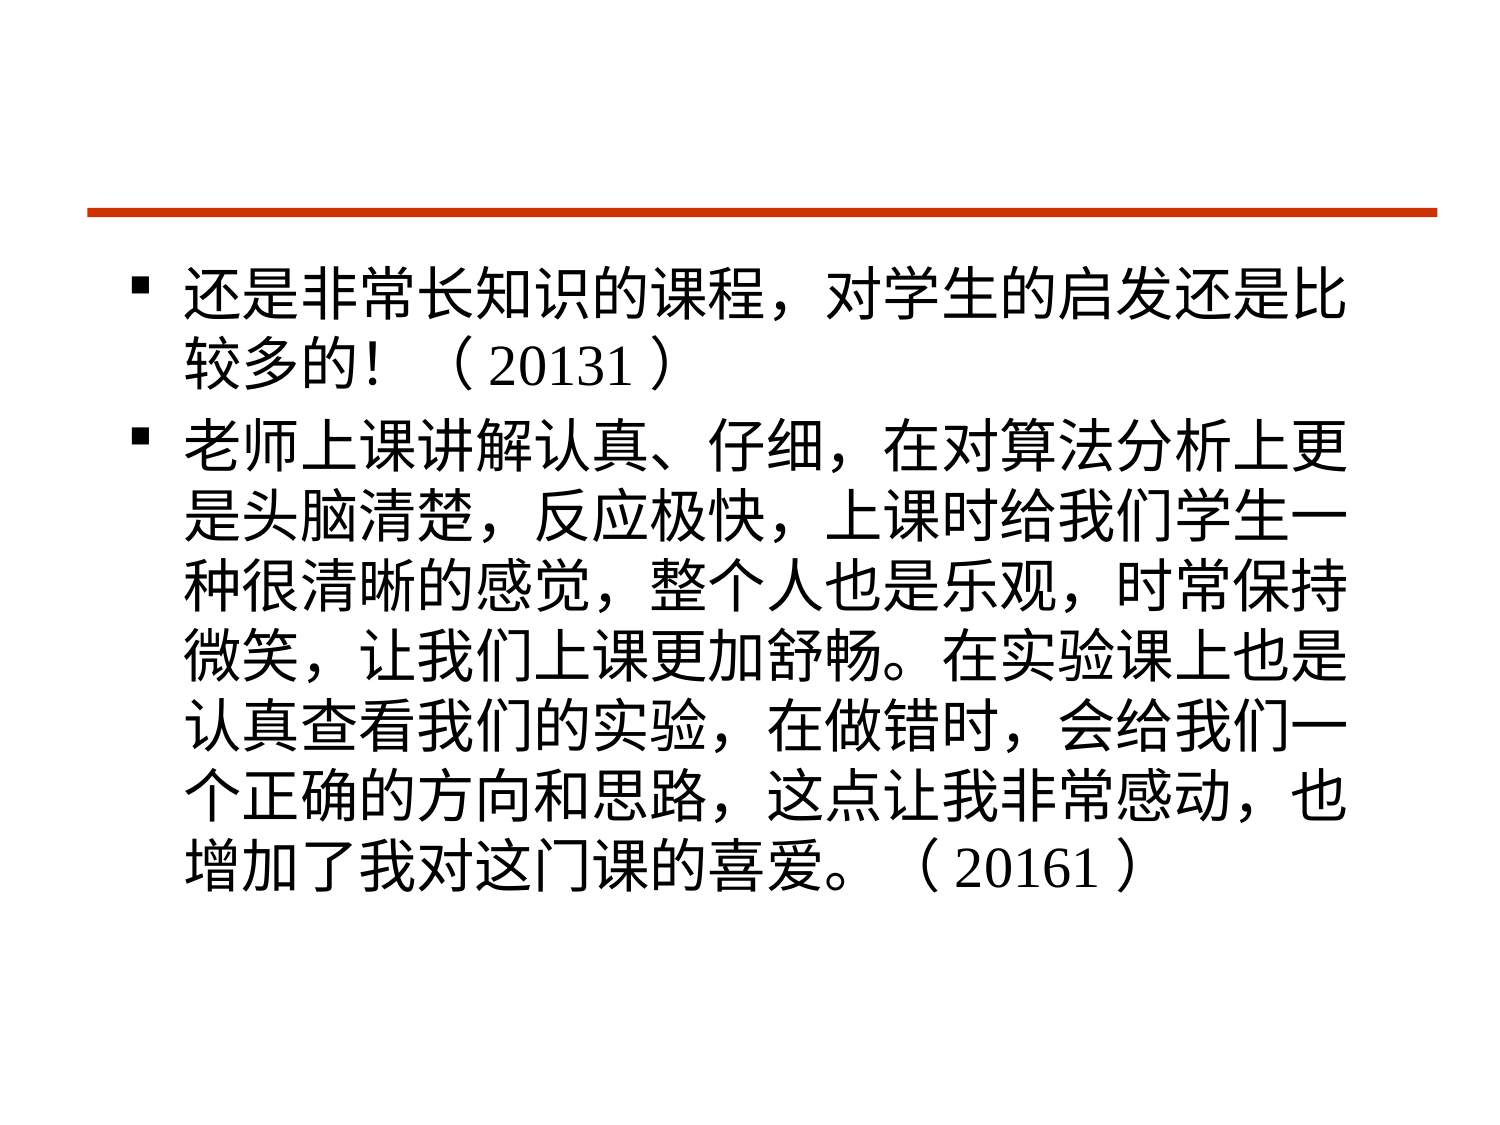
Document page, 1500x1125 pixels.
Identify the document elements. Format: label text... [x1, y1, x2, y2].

list 还是非常长知识的课程，对学生的启发还是比较多的！（20131） 老师上课讲解认真、仔细，在对算法分析上更是头脑清楚，反应极快，上课时给我们学生一种很清晰的感觉，整个人也是乐观，时常保持微笑，让我们上课更加舒畅。在实验课上也是认真查看我们的实验，在做错时，会给我们一个正确的方向和思路，这点让我非常感动，也增加了我对这门课的喜爱。（20161） [112, 249, 1388, 1000]
